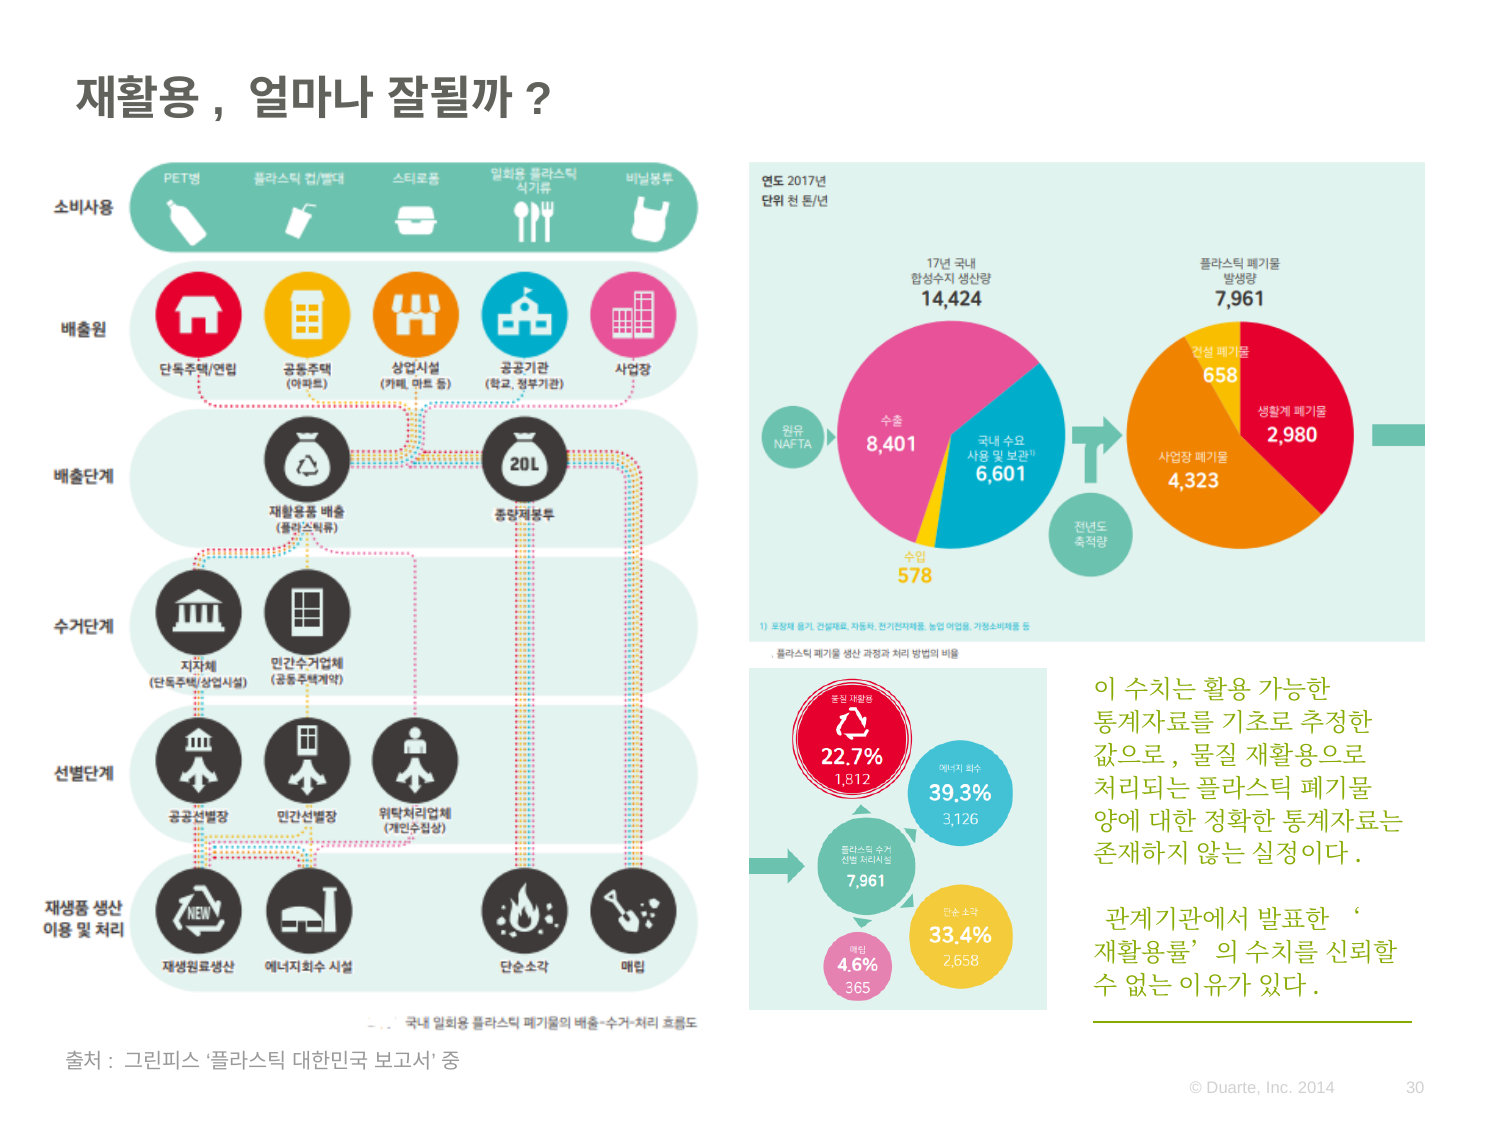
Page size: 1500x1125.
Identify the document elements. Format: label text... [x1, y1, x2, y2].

picture [740, 160, 1425, 1010]
title 재활용, 얼마나 잘될까? [75, 75, 1425, 162]
picture [29, 135, 719, 1043]
text_box 출처: 그린피스 ‘플라스틱 대한민국 보고서’ 중 [50, 1052, 553, 1088]
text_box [1093, 703, 1413, 1023]
